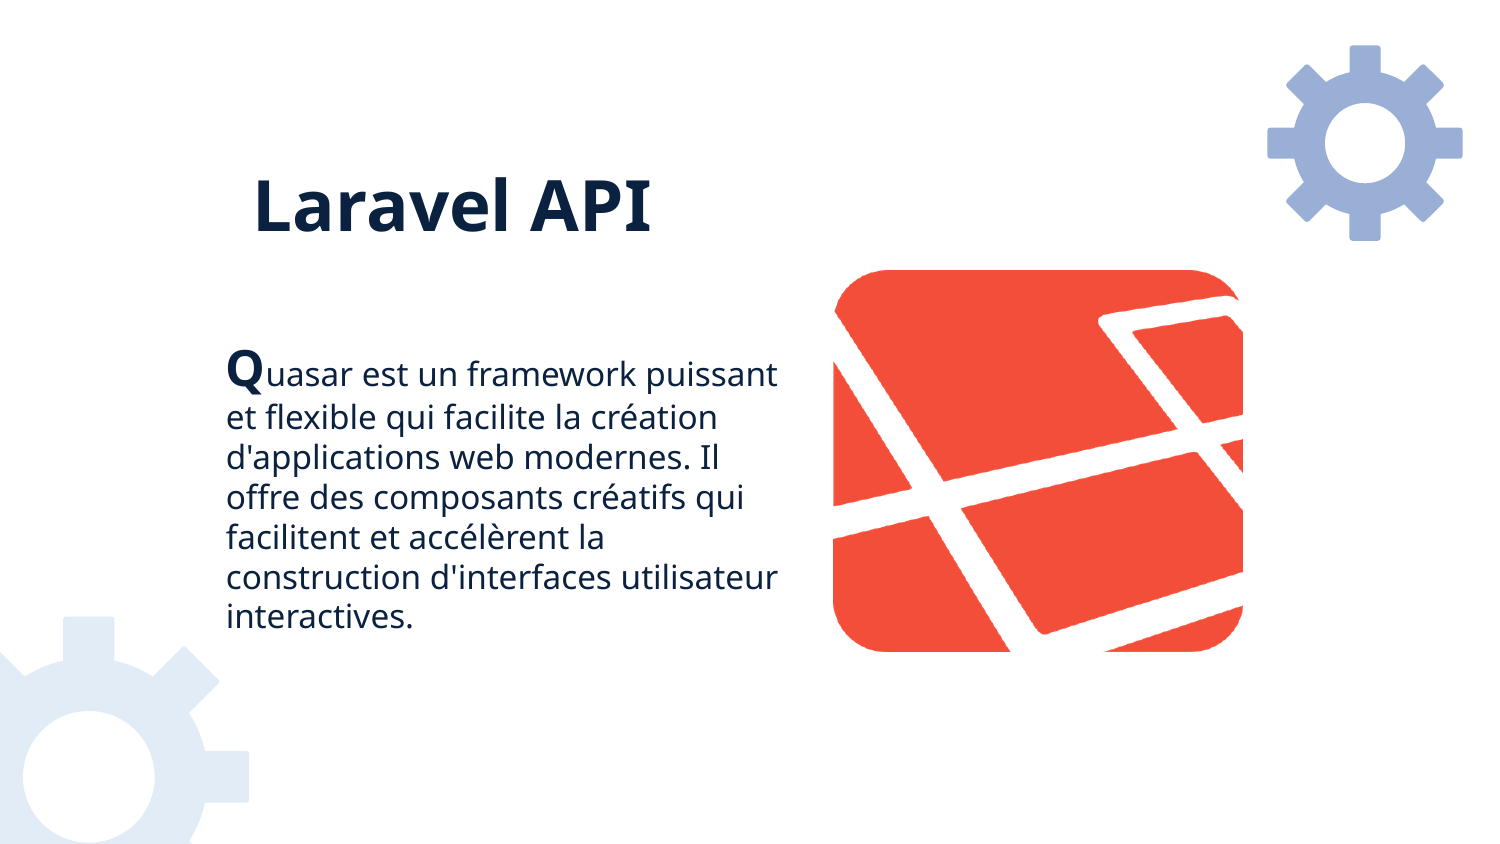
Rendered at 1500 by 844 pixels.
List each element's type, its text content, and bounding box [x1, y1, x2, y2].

title Laravel API [171, 145, 667, 322]
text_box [1267, 45, 1463, 242]
picture [832, 270, 1243, 652]
subtitle Quasar est un framework puissant et flexible qui facilite la création d'applications web modernes. Il offre des composants créatifs qui facilitent et accélèrent la construction d'interfaces utilisateur interactives. [210, 321, 804, 665]
